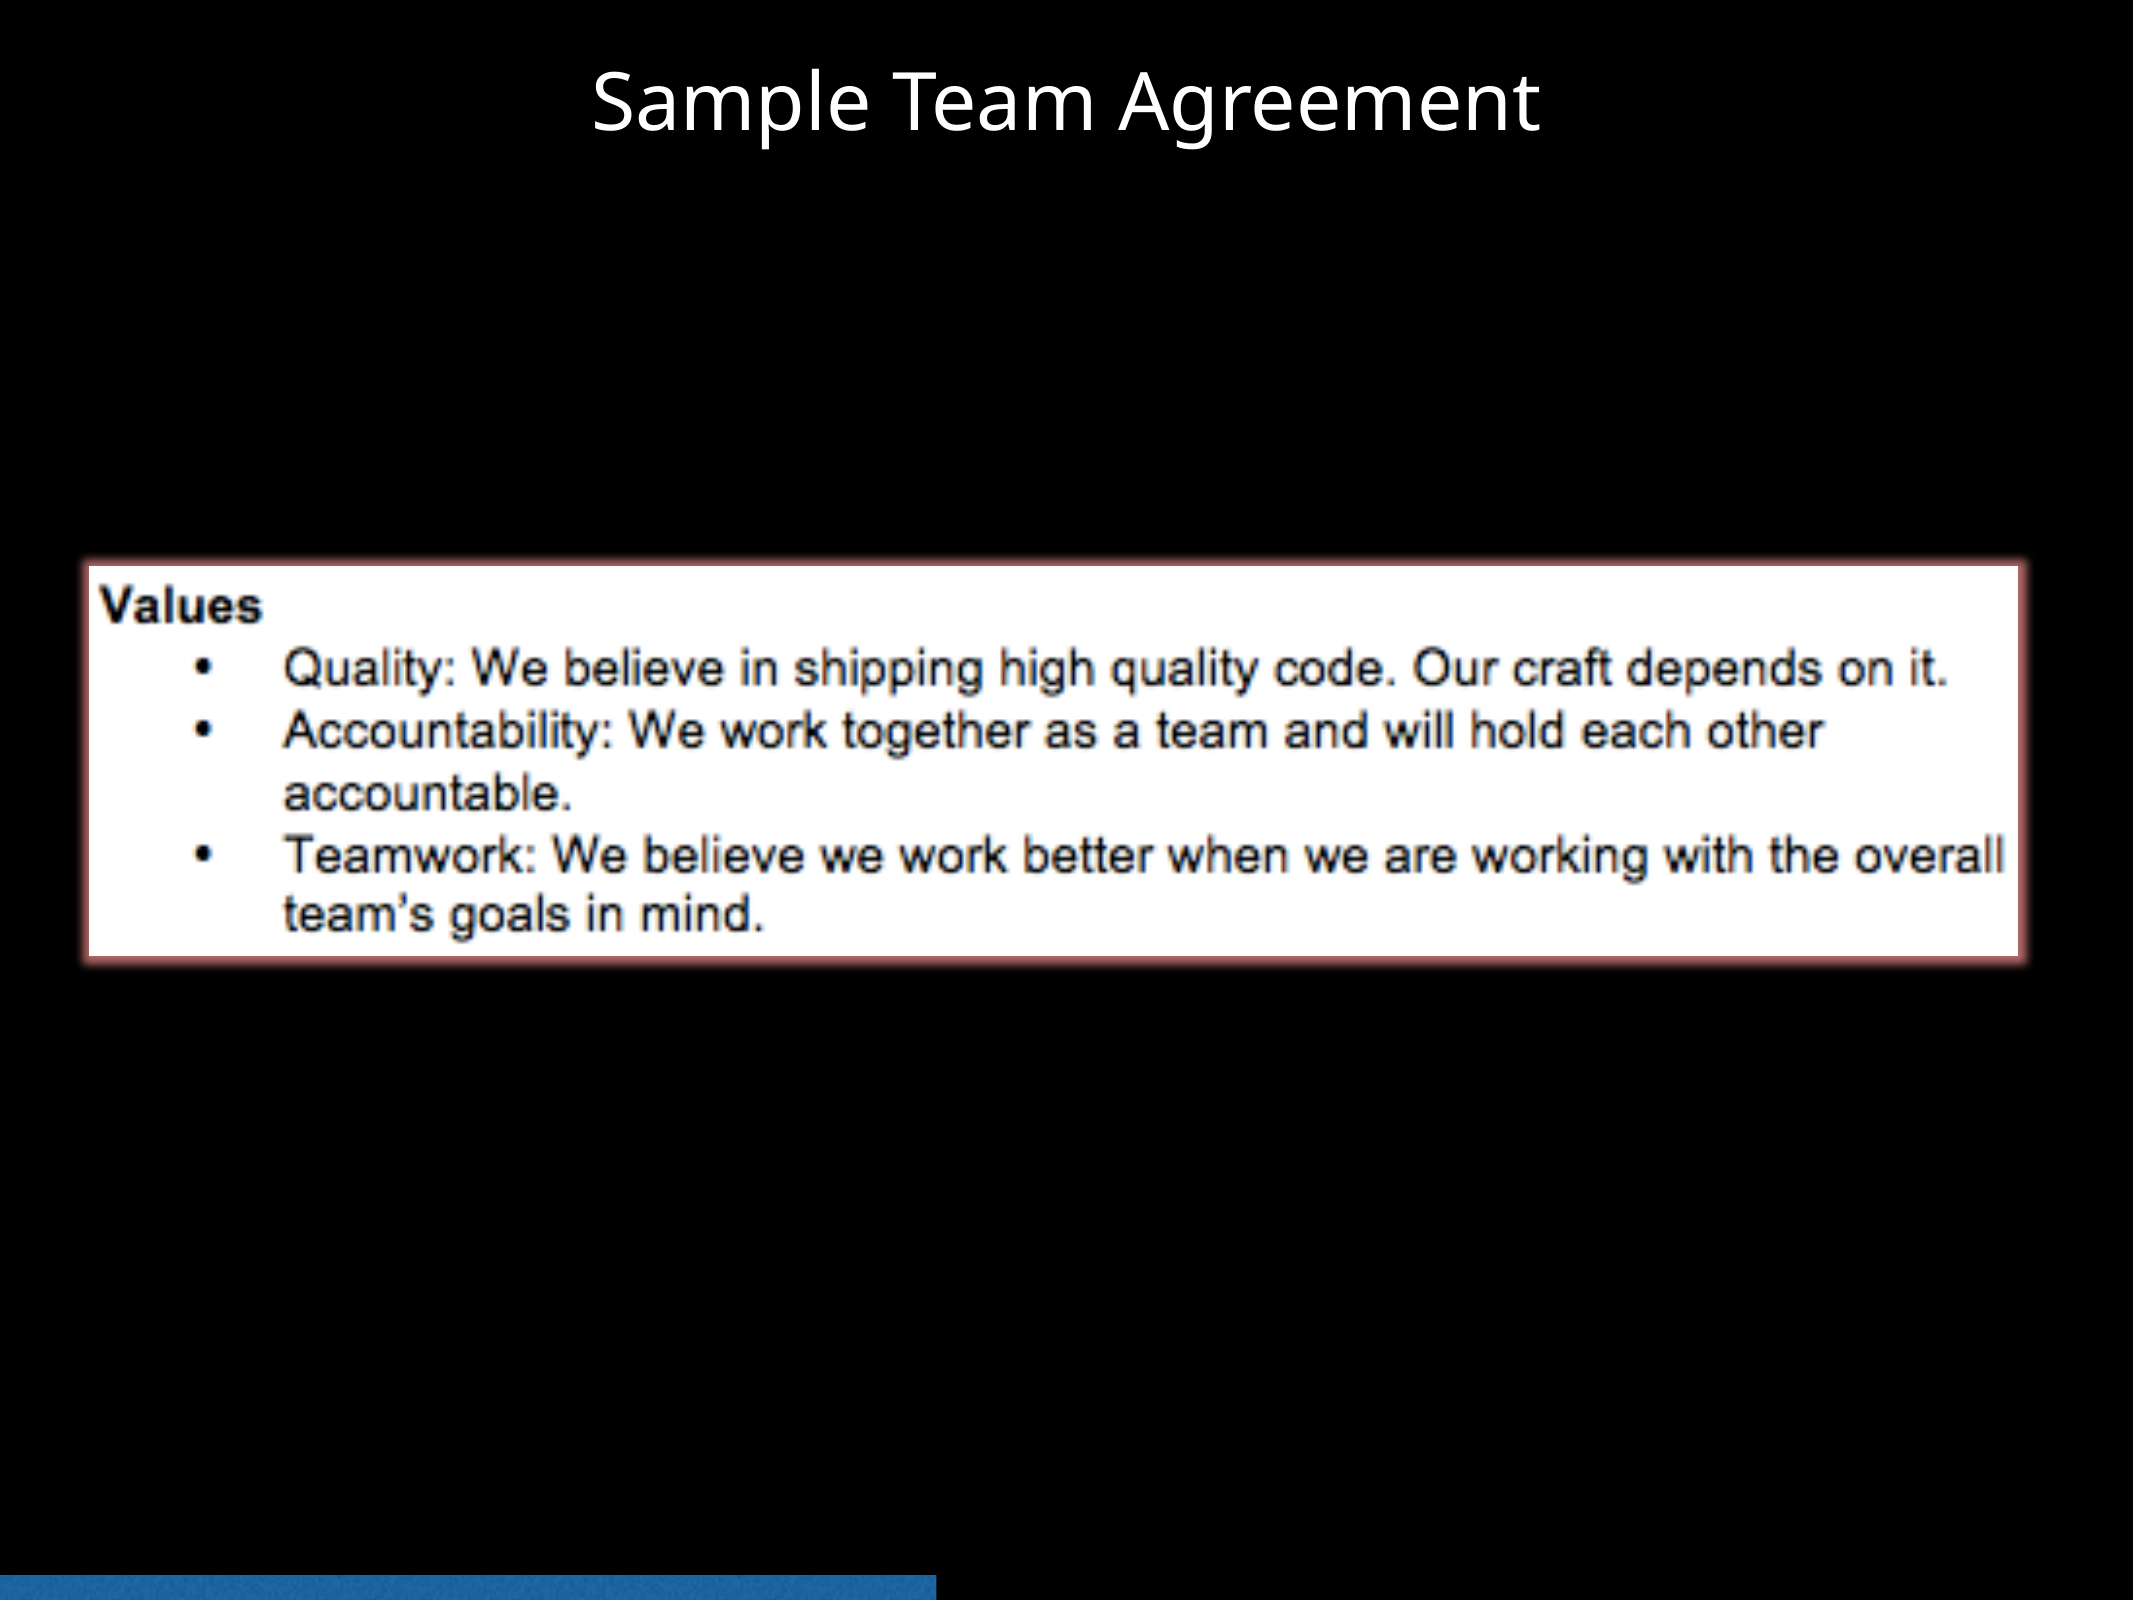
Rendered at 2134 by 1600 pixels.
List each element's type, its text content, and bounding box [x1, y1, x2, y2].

text_box [0, 1575, 937, 1600]
title Sample Team Agreement [155, 41, 1978, 156]
picture [88, 566, 2018, 956]
